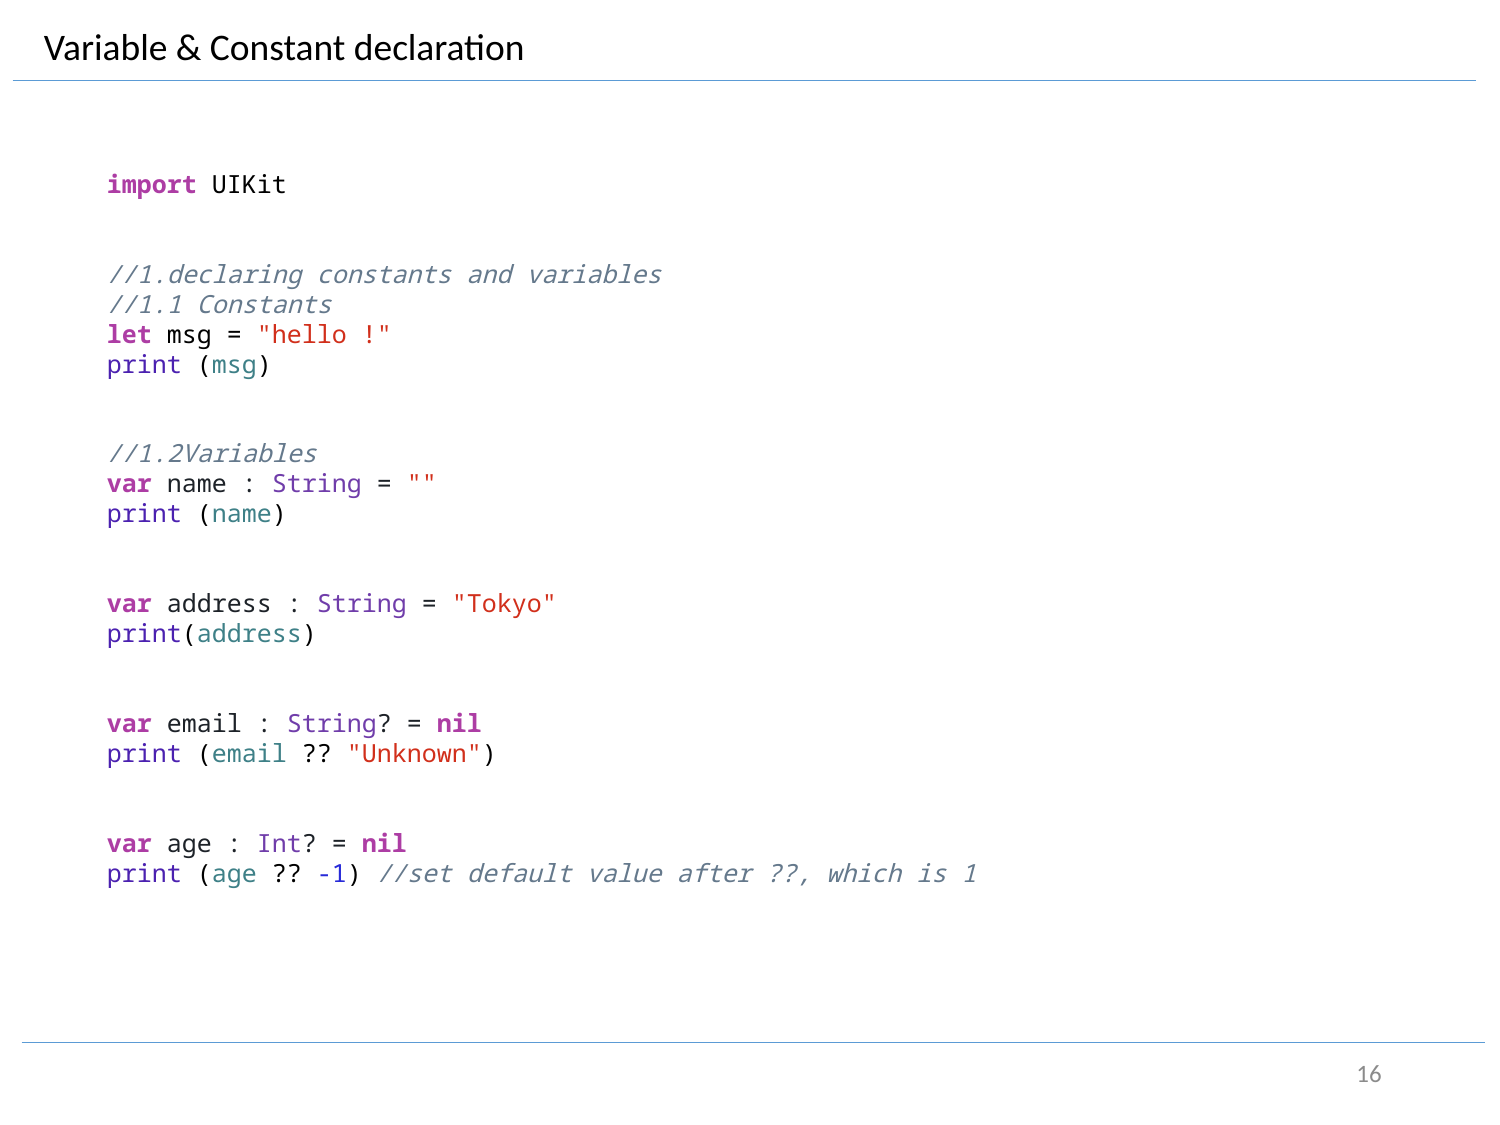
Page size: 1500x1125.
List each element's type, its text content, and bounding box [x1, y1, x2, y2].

text_box import UIKit //1.declaring constants and variables //1.1 Constants let msg = "hello !" print (msg) //1.2Variables var name : String = "" print (name) var address : String = "Tokyo" print(address) var email : String? = nil print (email ?? "Unknown") var age : Int? = nil print (age ?? -1) //set default value after ??, which is 1 [92, 161, 1348, 955]
text_box Variable & Constant declaration [29, 15, 541, 76]
slide_number 16 [1059, 1043, 1397, 1103]
